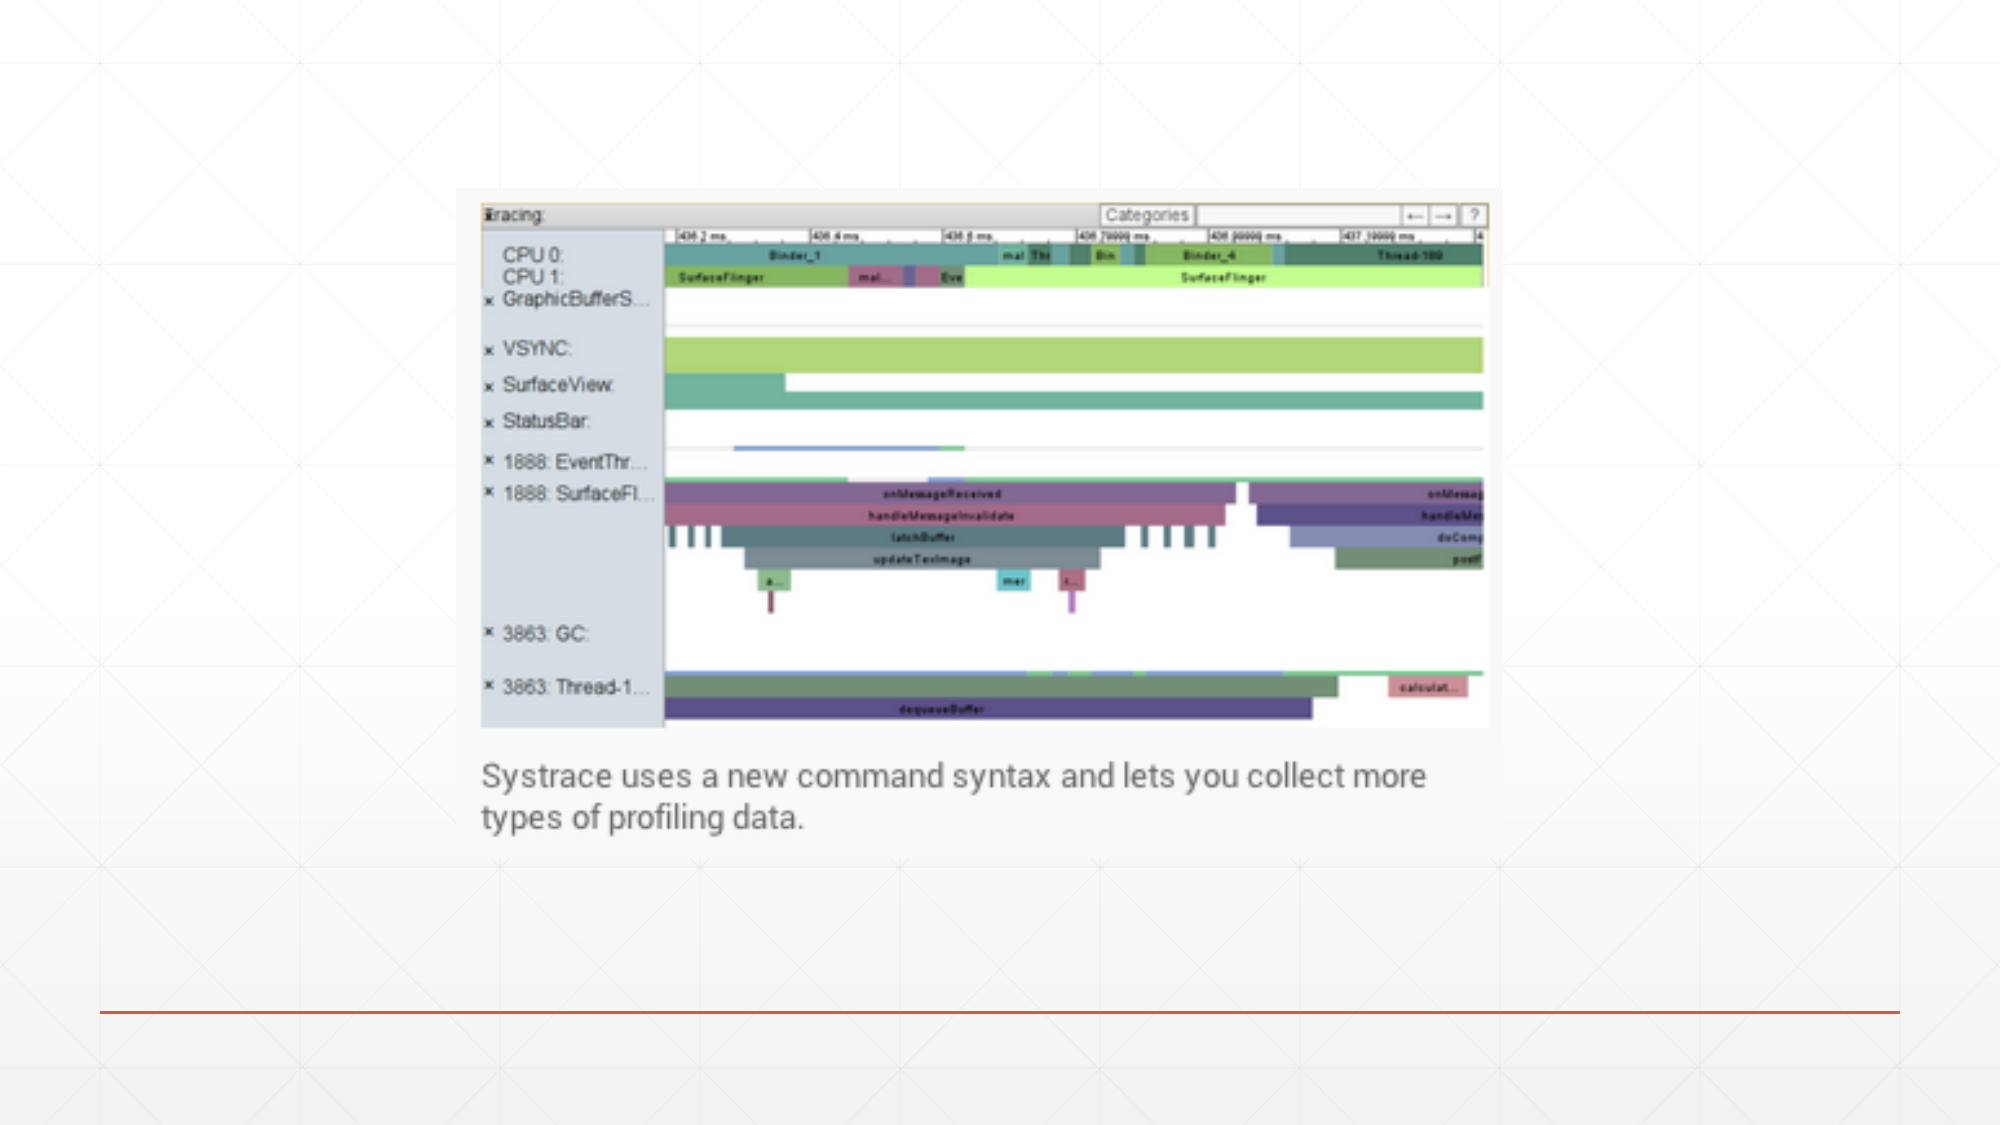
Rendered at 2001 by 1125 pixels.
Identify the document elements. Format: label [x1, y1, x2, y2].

picture [456, 188, 1503, 858]
